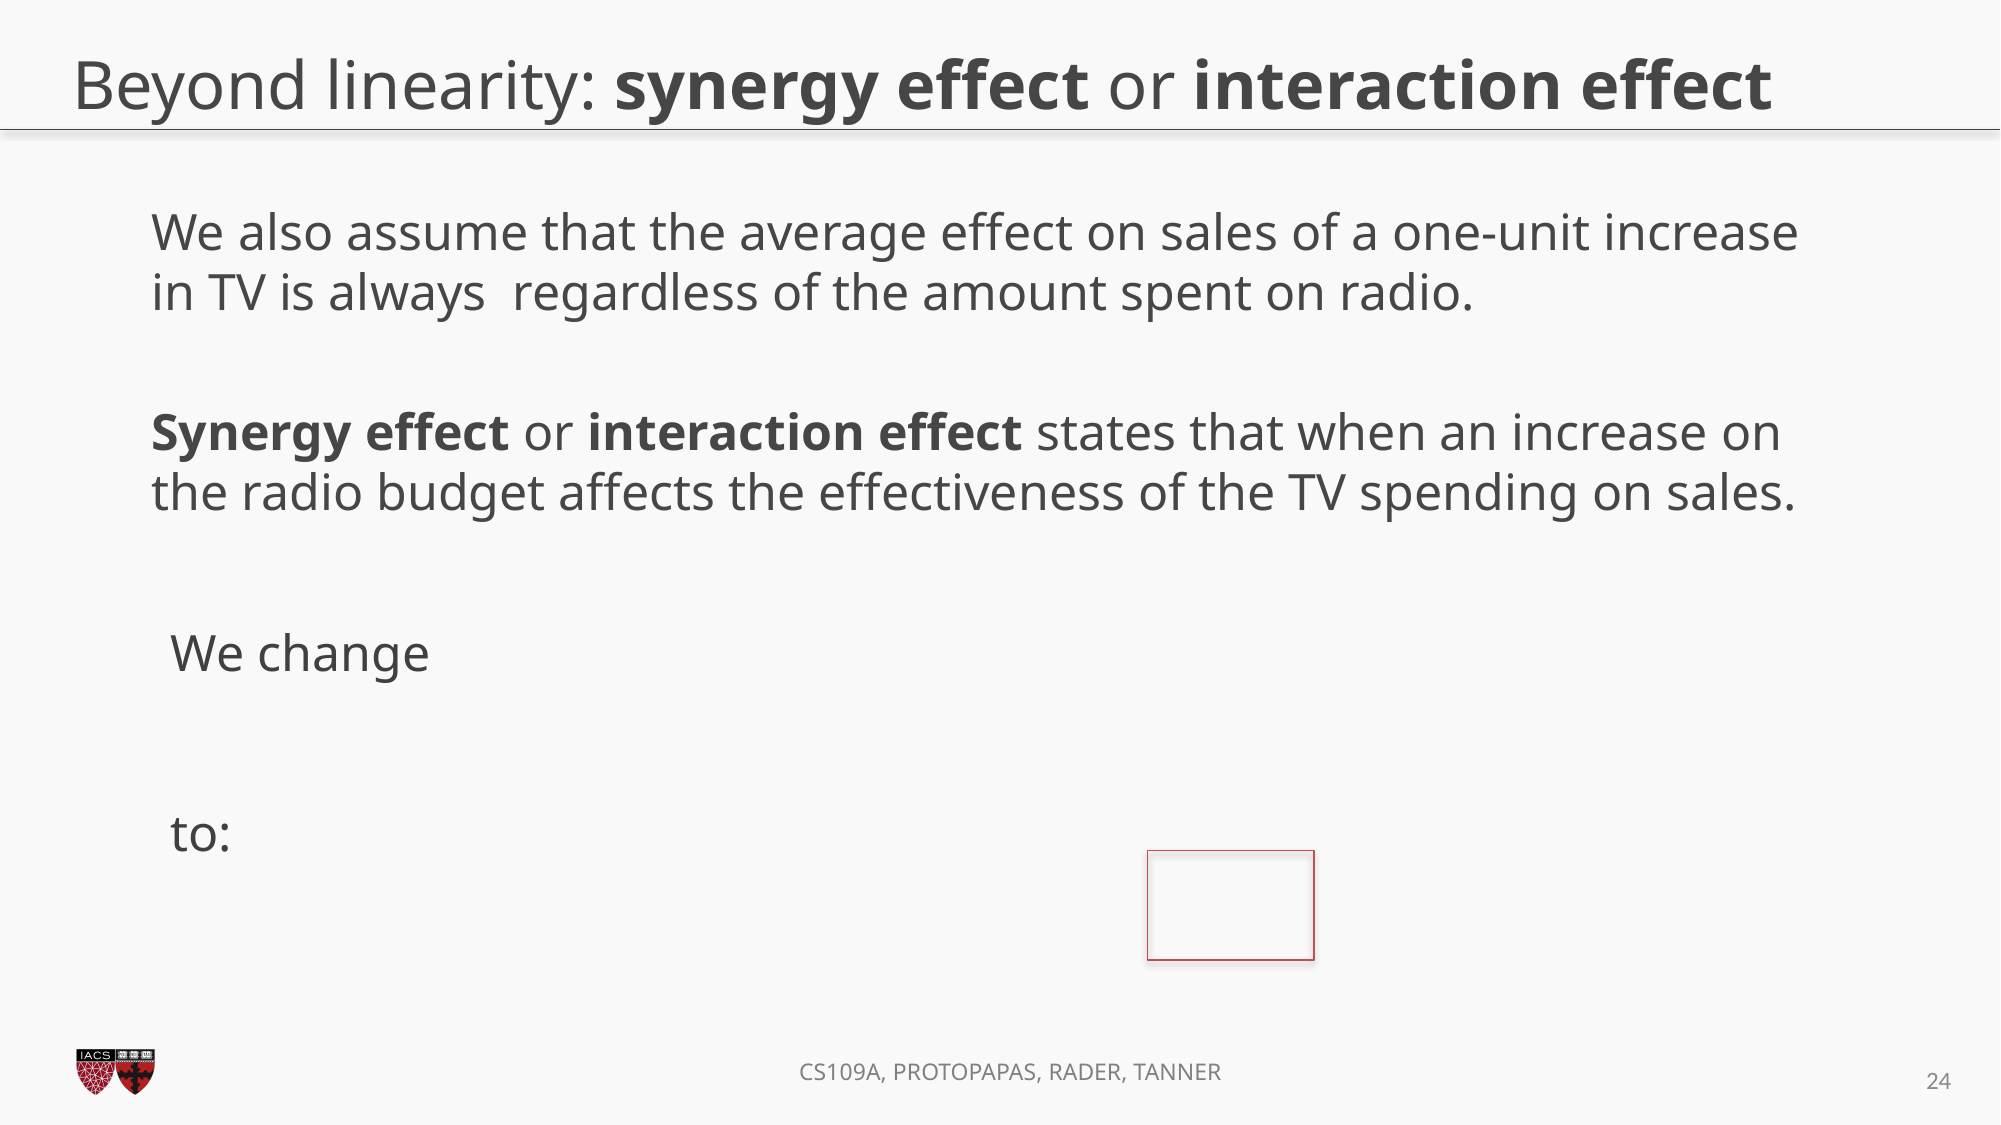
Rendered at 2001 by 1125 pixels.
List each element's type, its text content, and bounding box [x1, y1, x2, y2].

picture [75, 1049, 155, 1095]
slide_number 23 [1500, 1050, 1967, 1110]
text_box [1147, 850, 1315, 961]
title Beyond linearity: synergy effect or interaction effect [57, 35, 1943, 162]
